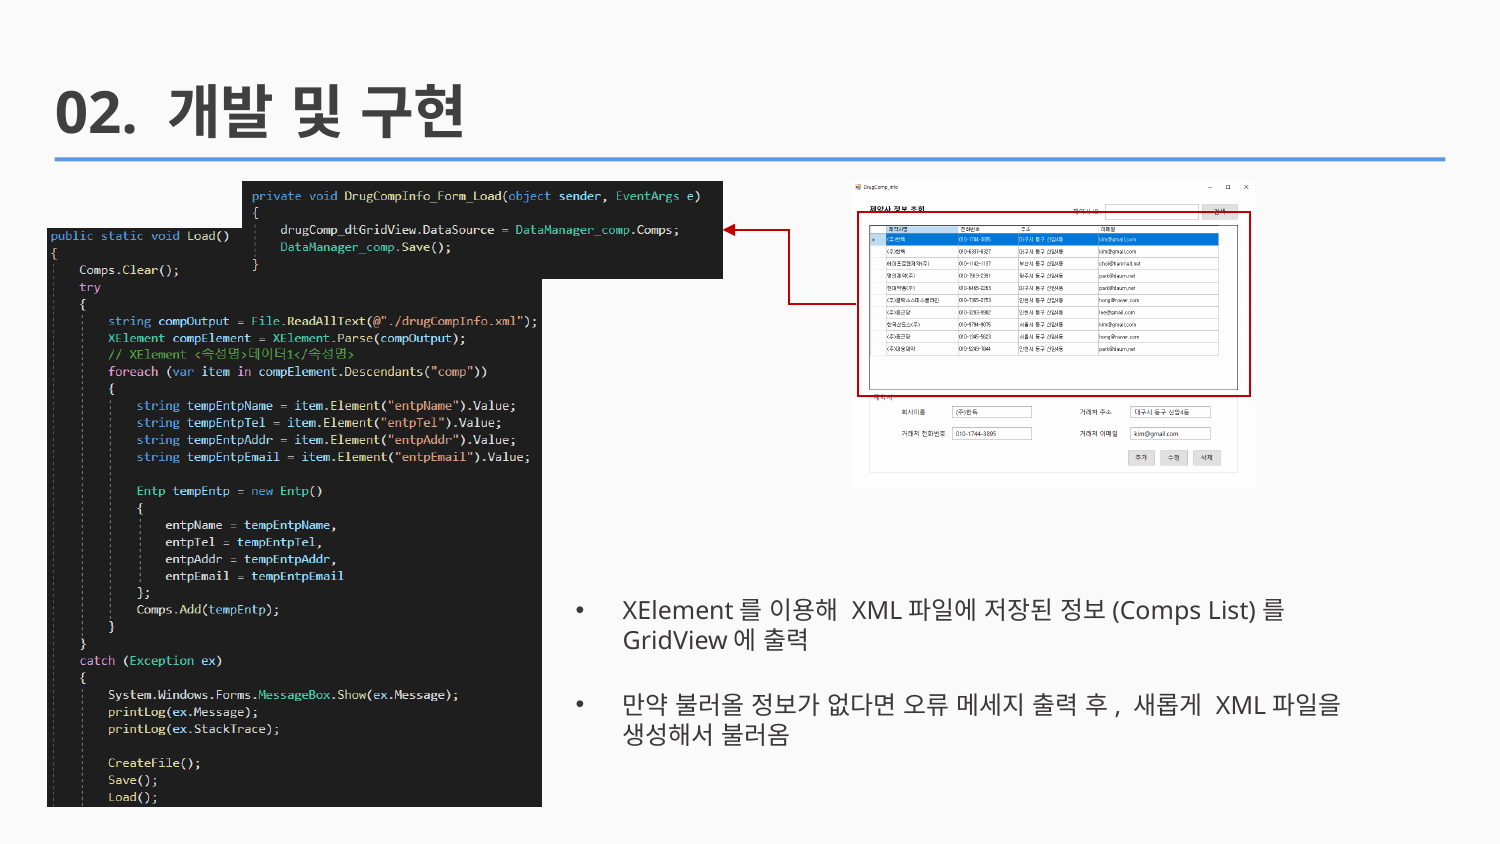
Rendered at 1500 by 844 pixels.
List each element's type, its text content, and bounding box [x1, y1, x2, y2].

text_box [722, 181, 1255, 489]
text_box XElement를 이용해 XML파일에 저장된 정보(Comps List)를 GridView에 출력 만약 불러올 정보가 없다면 오류 메세지 출력 후, 새롭게 XML파일을 생성해서 불러옴 [560, 587, 1388, 757]
picture [47, 181, 723, 807]
